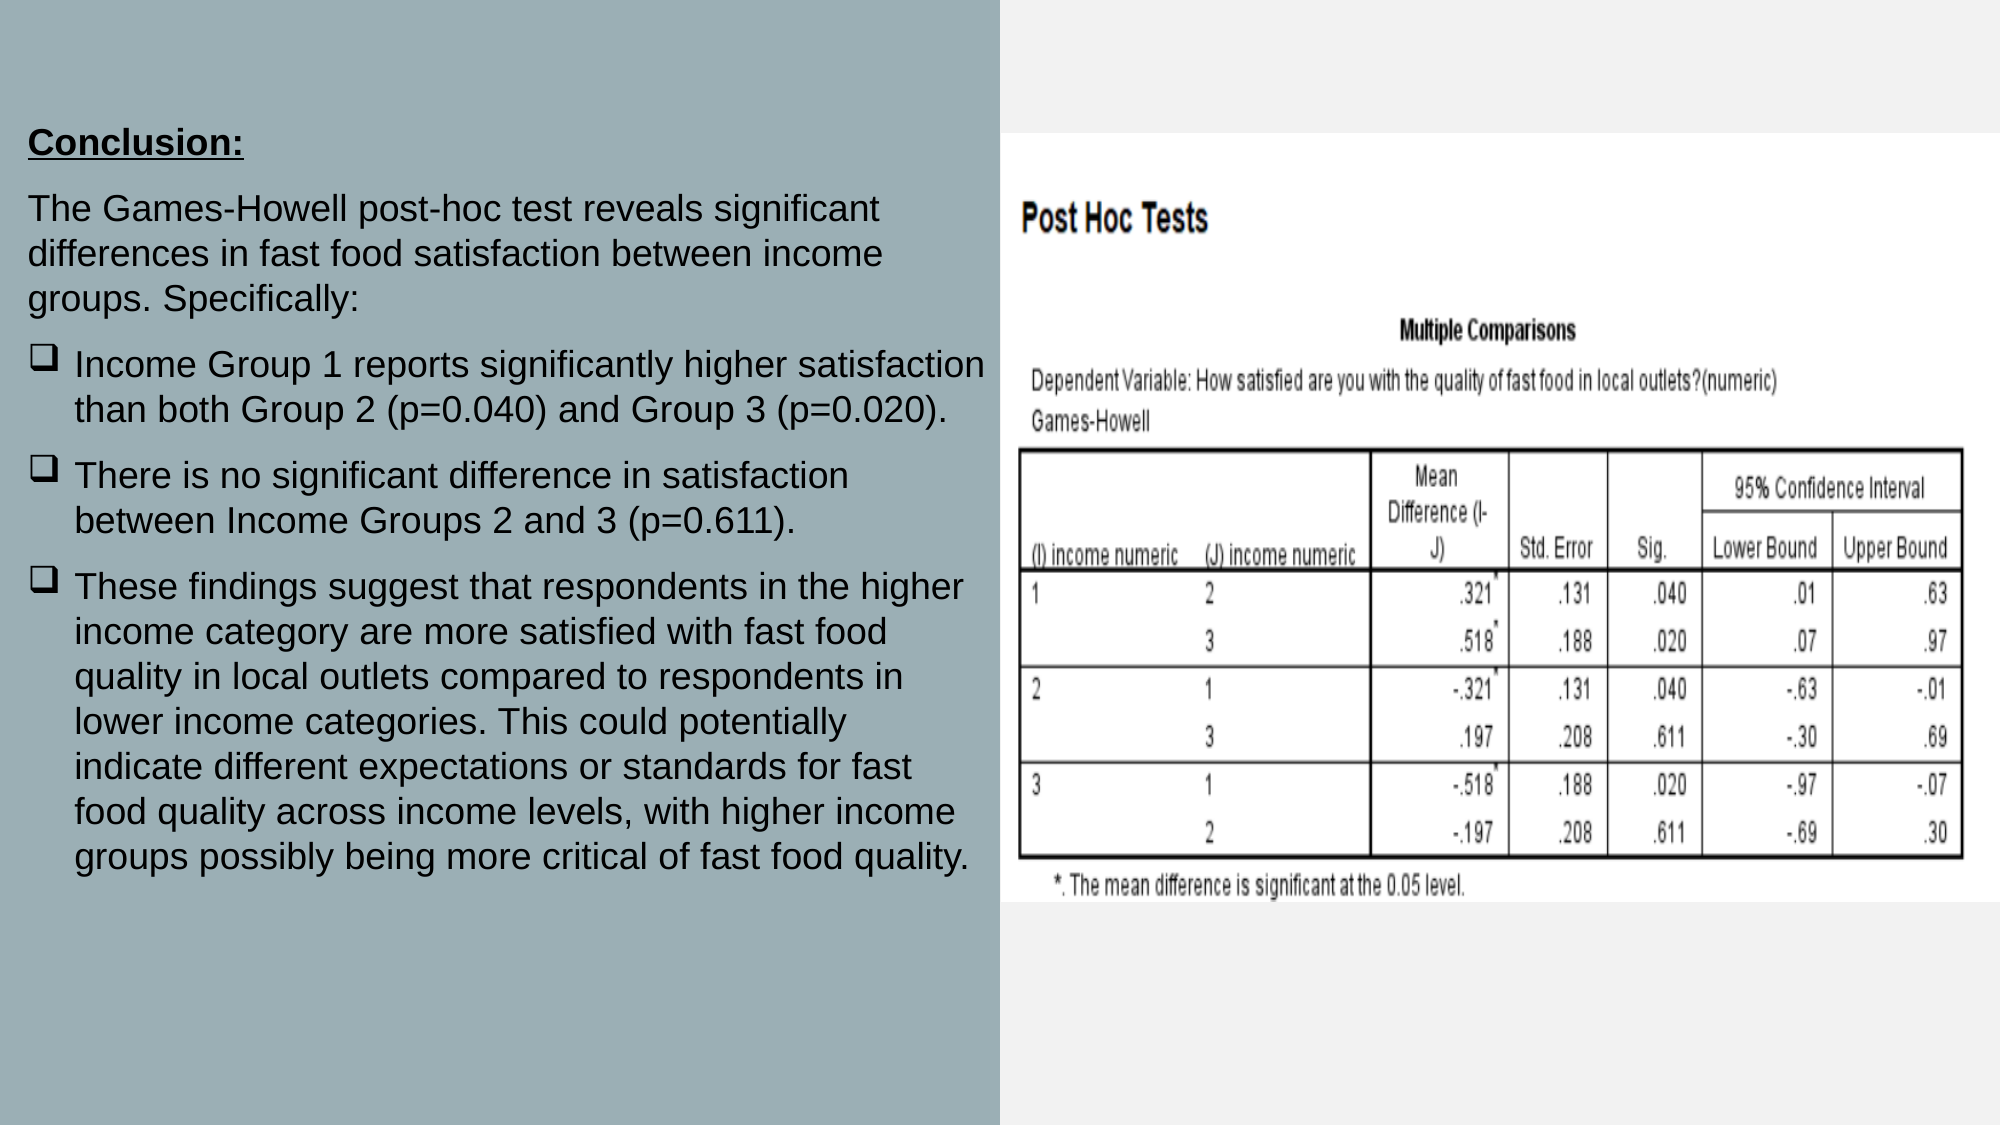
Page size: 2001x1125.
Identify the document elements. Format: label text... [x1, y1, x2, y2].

list Conclusion: The Games-Howell post-hoc test reveals significant differences in fast food satisfaction between income groups. Specifically: Income Group 1 reports significantly higher satisfaction than both Group 2 (p=0.040) and Group 3 (p=0.020). There is no significant difference in satisfaction between Income Groups 2 and 3 (p=0.611). These findings suggest that respondents in the higher income category are more satisfied with fast food quality in local outlets compared to respondents in lower income categories. This could potentially indicate different expectations or standards for fast food quality across income levels, with higher income groups possibly being more critical of fast food quality. [12, 110, 1001, 1125]
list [1000, 133, 2000, 902]
